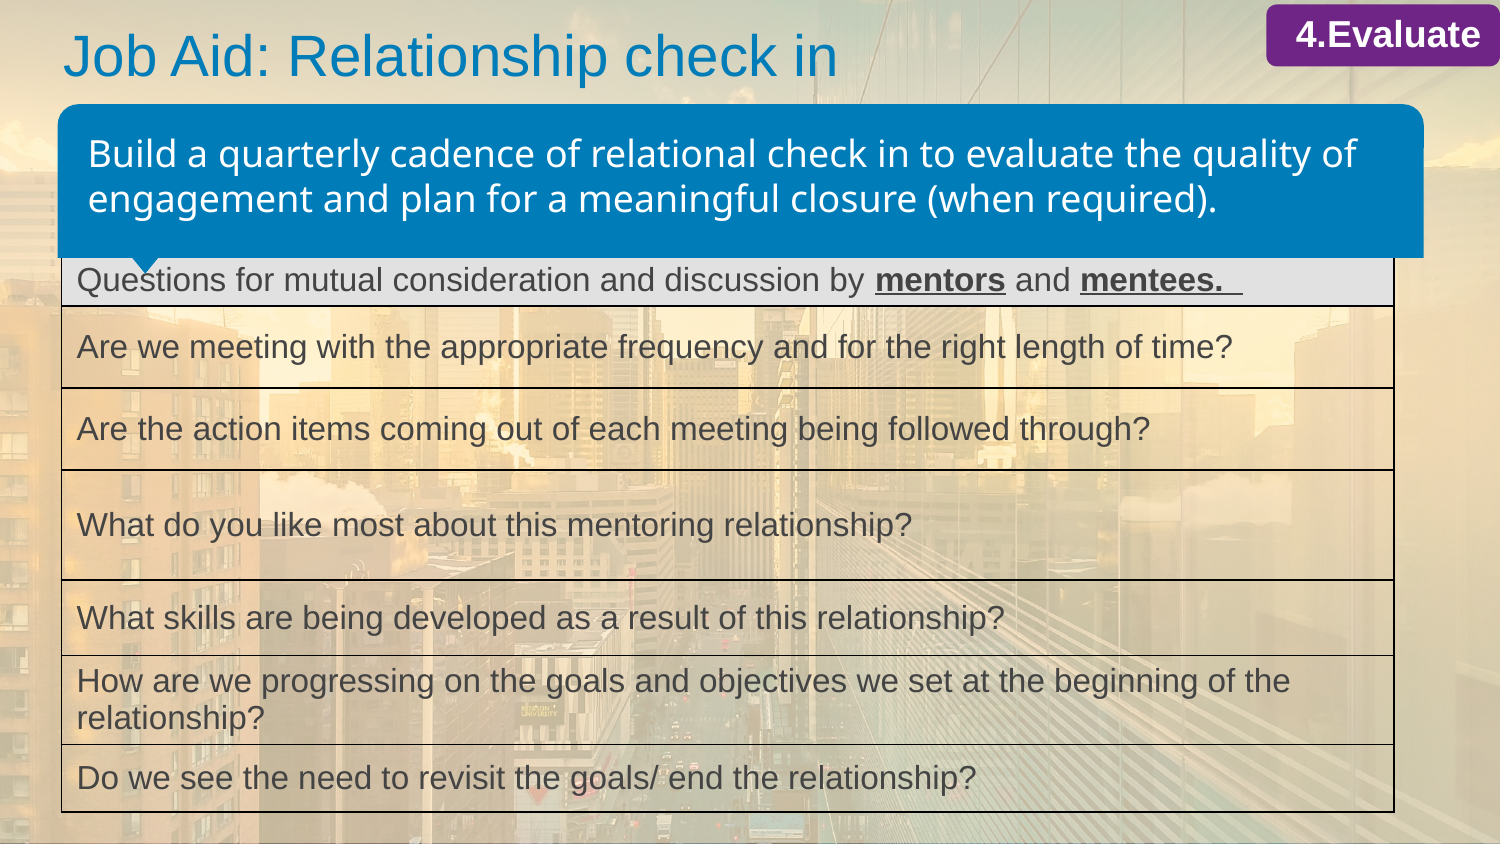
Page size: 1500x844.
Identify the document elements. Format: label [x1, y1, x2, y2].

picture [0, 0, 1500, 844]
text_box [57, 103, 1424, 274]
